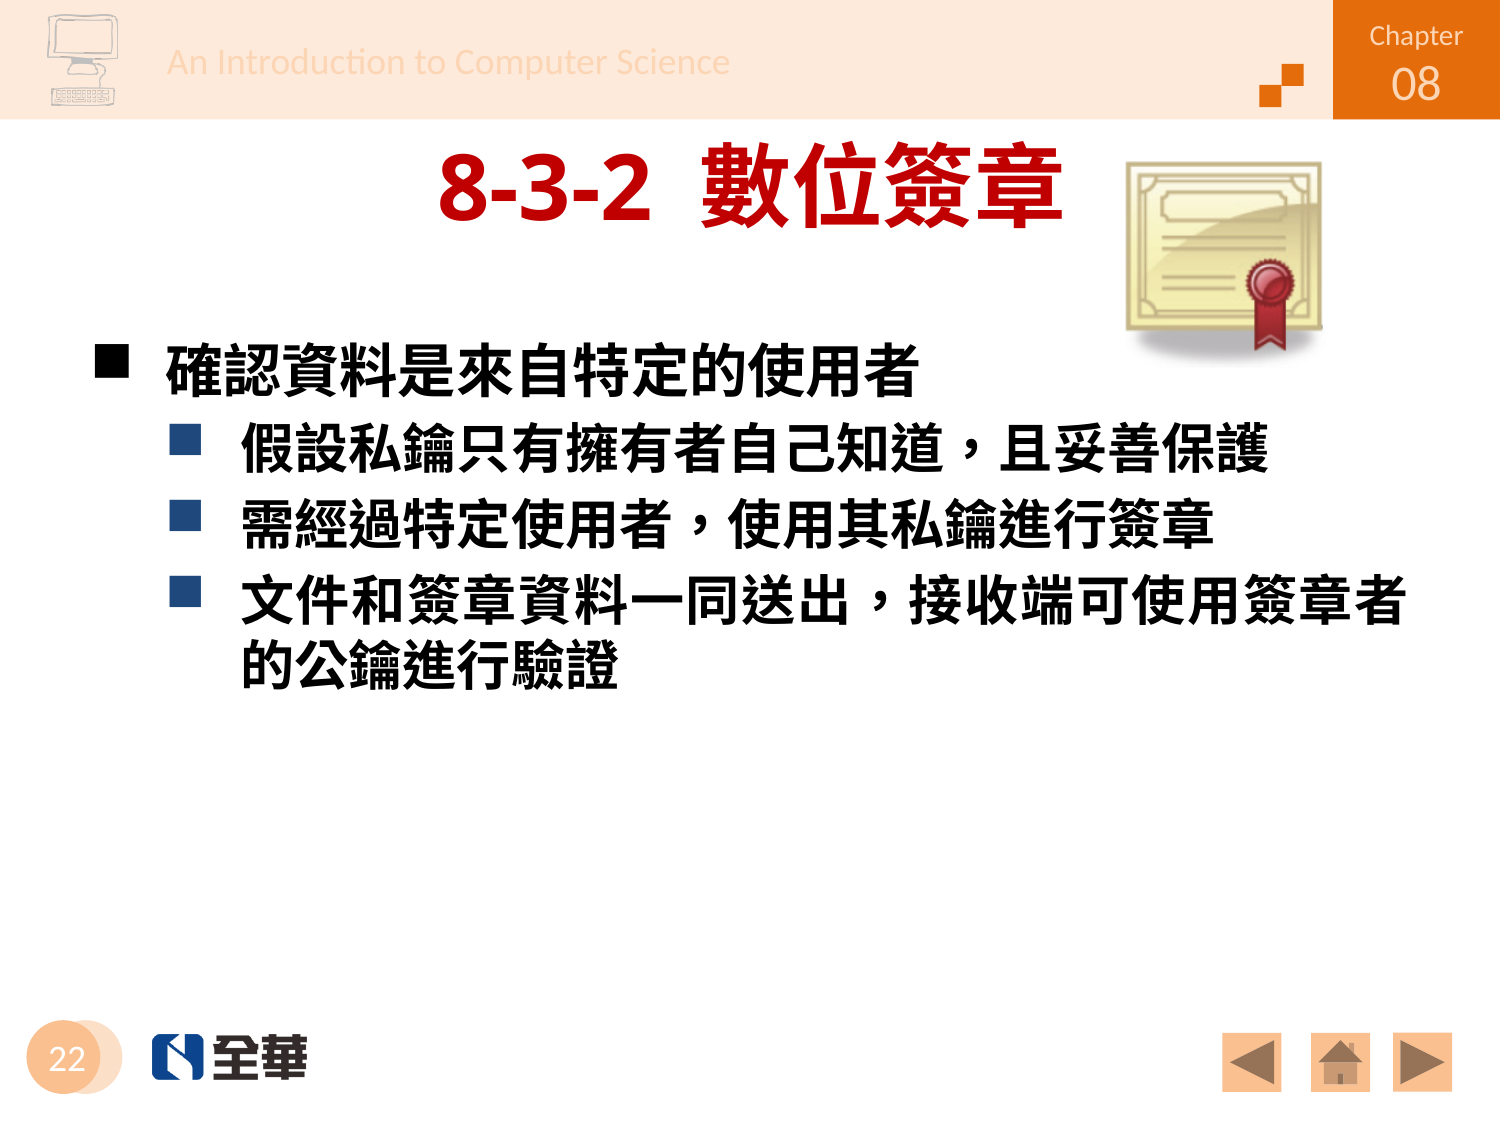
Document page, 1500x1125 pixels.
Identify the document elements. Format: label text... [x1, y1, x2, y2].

picture [47, 14, 118, 106]
picture [1104, 141, 1349, 373]
picture [152, 1034, 307, 1080]
title 8-3-2 數位簽章 [76, 90, 1427, 278]
list 確認資料是來自特定的使用者 假設私鑰只有擁有者自己知道，且妥善保護 需經過特定使用者，使用其私鑰進行簽章 文件和簽章資料一同送出，接收端可使用簽章者的公鑰進行驗證 [75, 326, 1425, 1005]
